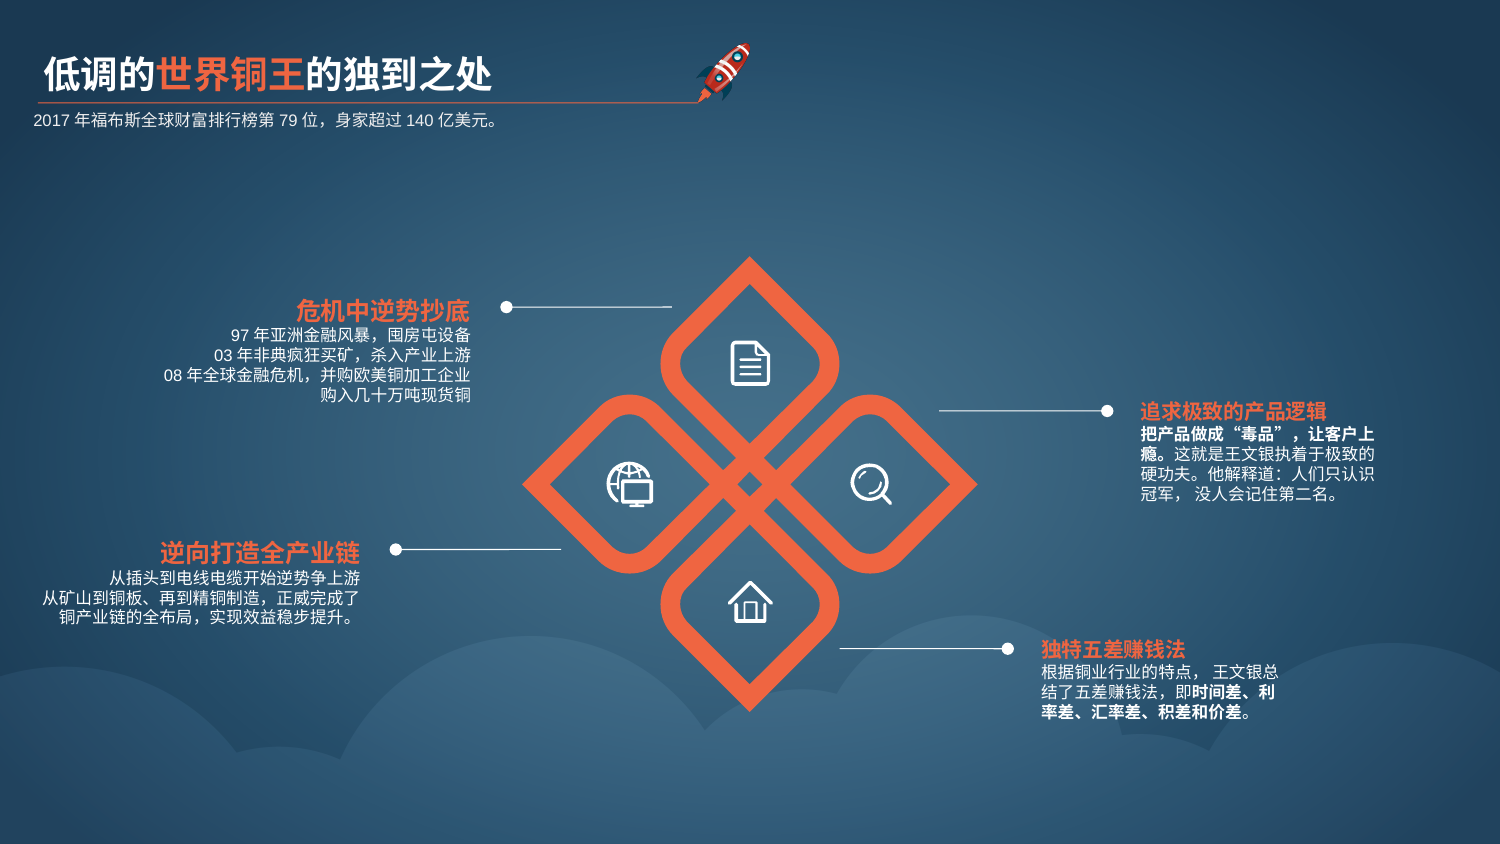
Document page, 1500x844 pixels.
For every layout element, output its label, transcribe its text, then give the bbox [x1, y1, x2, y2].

text_box 独特五差赚钱法 根据铜业行业的特点， 王文银总结了五差赚钱法，即时间差、利率差、汇率差、积差和价差。 [1041, 636, 1290, 722]
text_box 追求极致的产品逻辑 把产品做成“毒品”，让客户上瘾。这就是王文银执着于极致的硬功夫。他解释道：人们只认识冠军， 没人会记住第二名。 [1140, 398, 1389, 504]
text_box [500, 300, 672, 314]
text_box [522, 256, 978, 712]
text_box [939, 404, 1114, 418]
picture [0, 0, 1500, 844]
text_box 低调的世界铜王的独到之处 [43, 43, 509, 102]
text_box [606, 461, 654, 508]
text_box [850, 463, 892, 505]
text_box [389, 543, 562, 556]
text_box 危机中逆势抄底 97年亚洲金融风暴，囤房屯设备 03年非典疯狂买矿，杀入产业上游 08年全球金融危机，并购欧美铜加工企业购入几十万吨现货铜 [159, 295, 471, 405]
text_box [839, 642, 1014, 655]
text_box [730, 340, 771, 386]
text_box 2017年福布斯全球财富排行榜第79位，身家超过140亿美元。 [33, 102, 520, 138]
text_box [728, 581, 773, 623]
text_box 逆向打造全产业链 从插头到电线电缆开始逆势争上游 从矿山到铜板、再到精铜制造，正威完成了铜产业链的全布局，实现效益稳步提升。 [41, 537, 361, 628]
